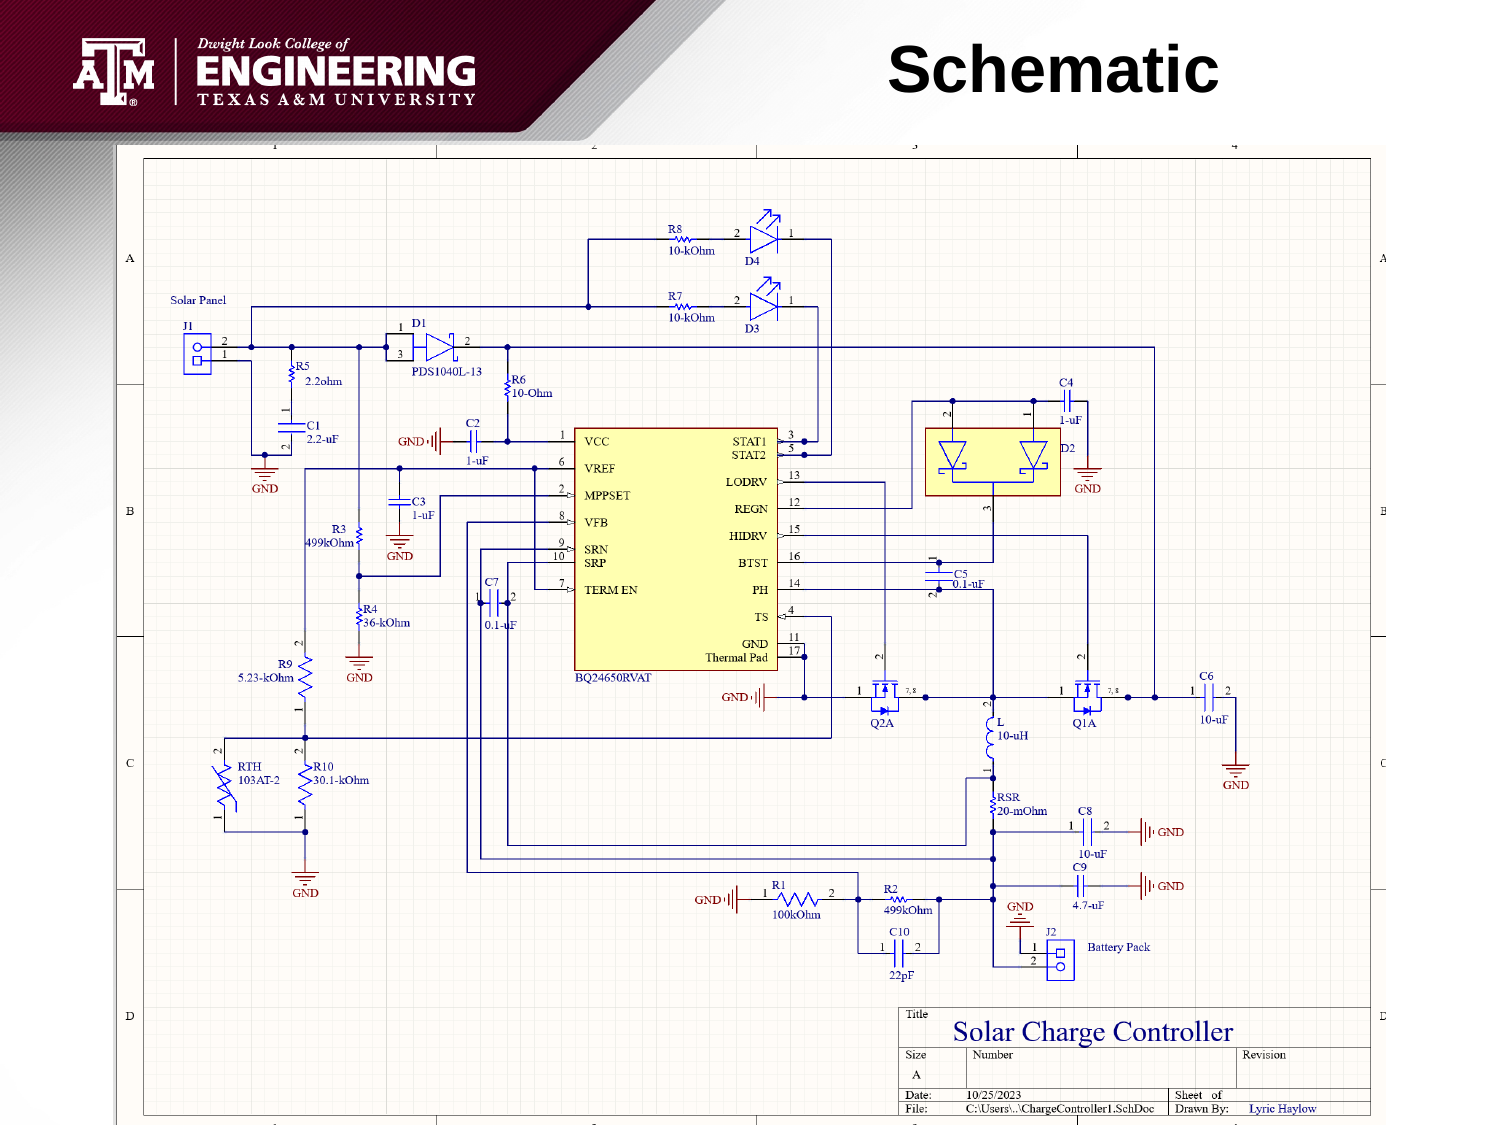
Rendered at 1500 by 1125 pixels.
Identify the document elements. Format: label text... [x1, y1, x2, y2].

picture [0, 0, 1500, 1125]
title Schematic [851, 0, 1257, 132]
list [113, 144, 1386, 1125]
